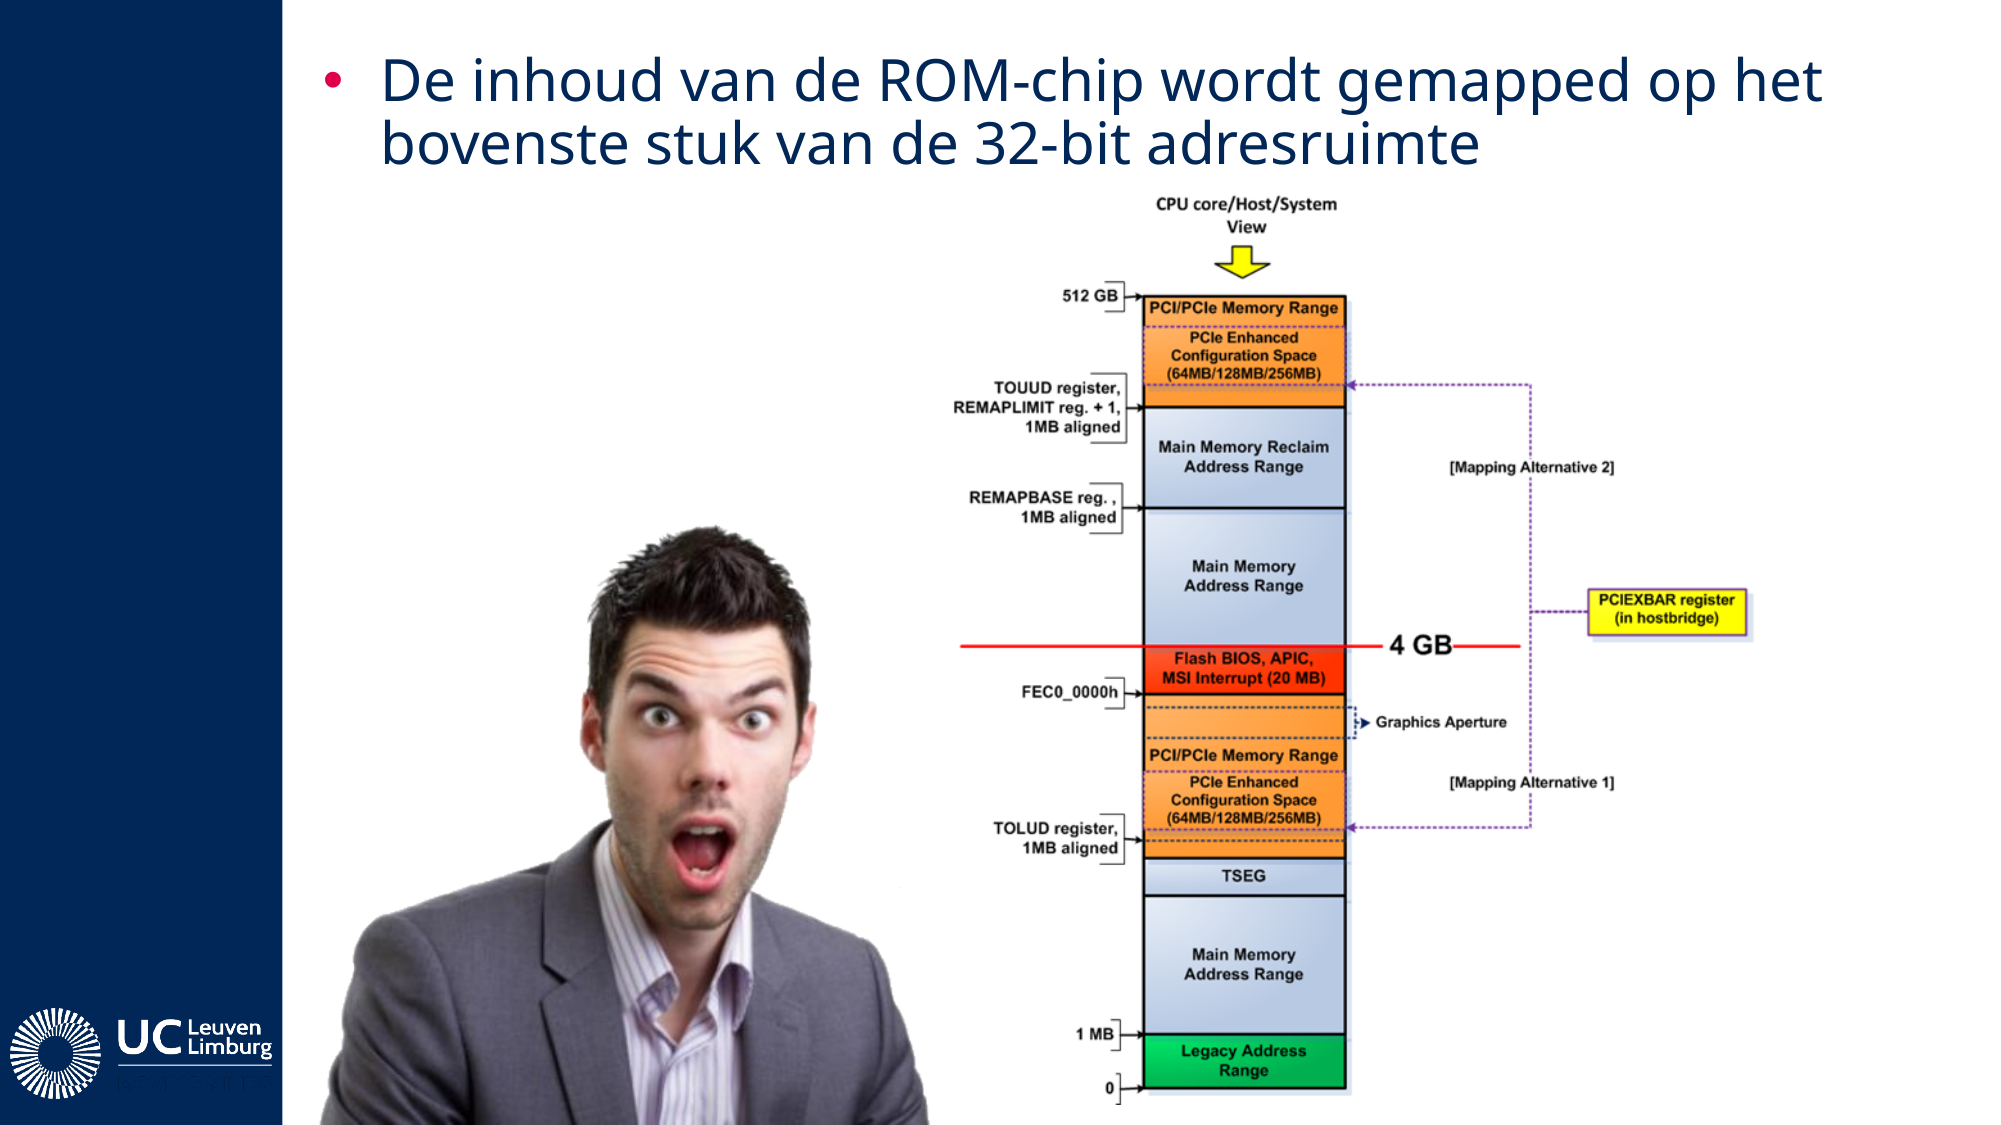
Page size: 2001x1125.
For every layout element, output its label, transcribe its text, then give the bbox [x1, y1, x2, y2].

picture [307, 487, 932, 1125]
picture [10, 1008, 272, 1099]
picture [952, 190, 1754, 1105]
list De inhoud van de ROM-chip wordt gemapped op het bovenste stuk van de 32-bit adresruimte [307, 43, 1943, 996]
